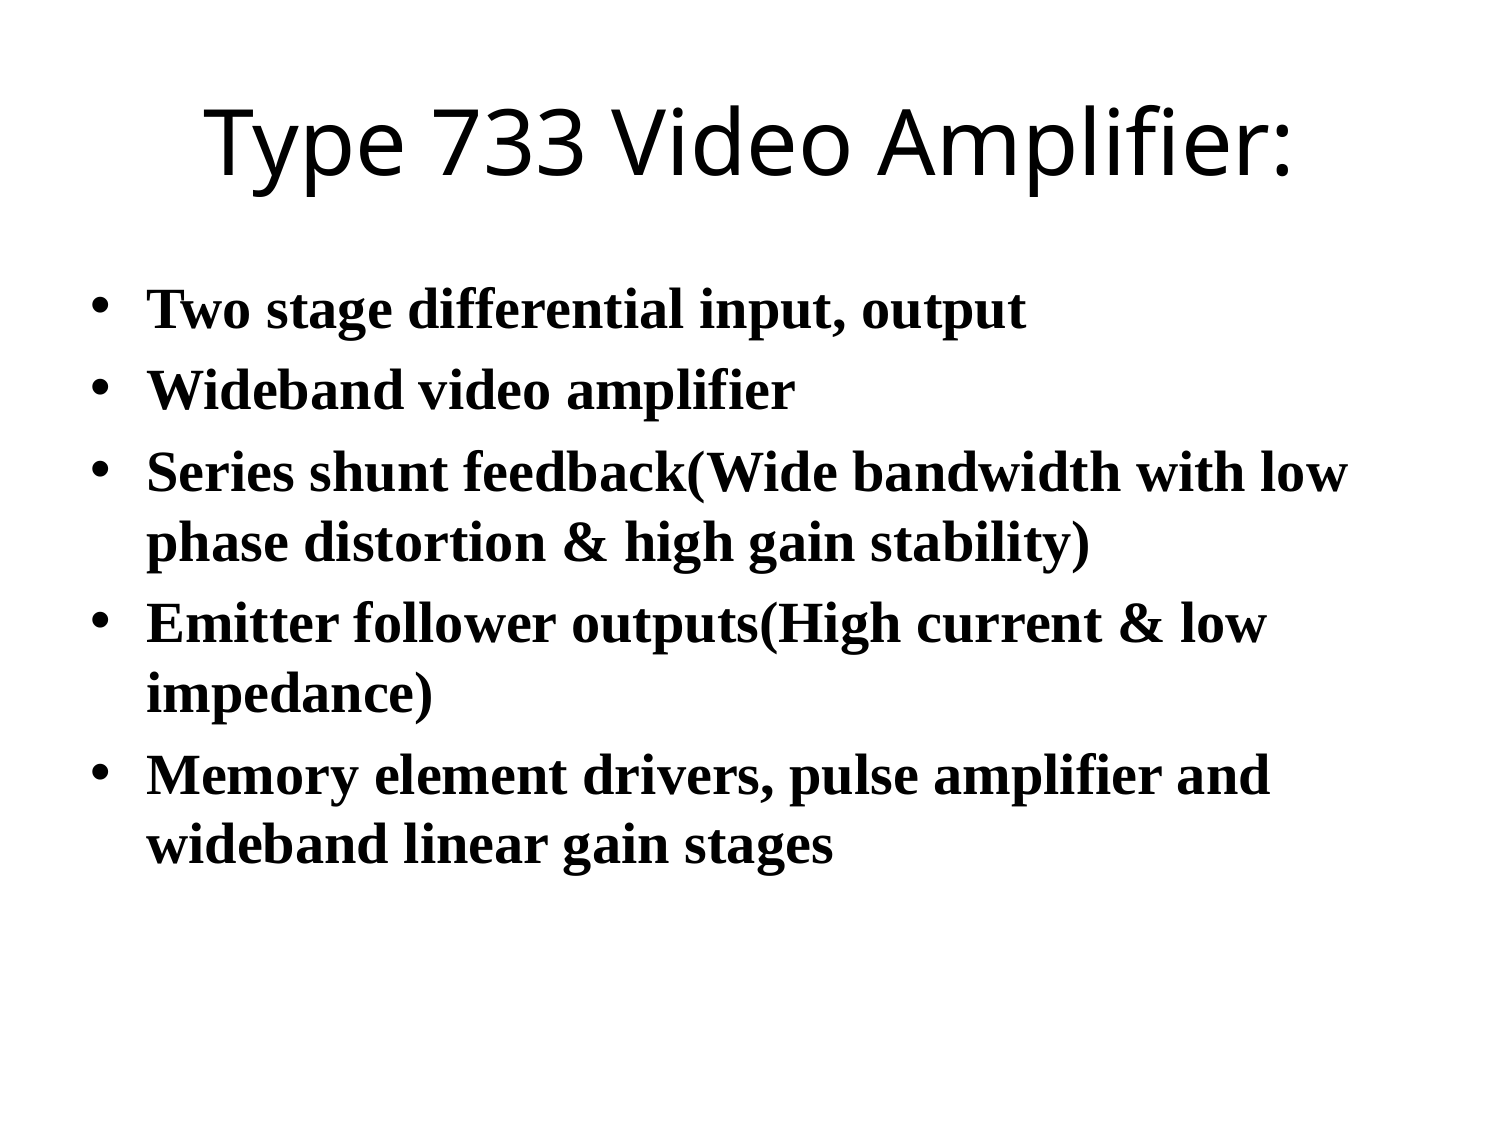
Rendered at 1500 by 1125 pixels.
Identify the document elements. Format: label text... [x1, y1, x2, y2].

title Type 733 Video Amplifier: [75, 45, 1425, 233]
list Two stage differential input, output Wideband video amplifier Series shunt feedback(Wide bandwidth with low phase distortion & high gain stability) Emitter follower outputs(High current & low impedance) Memory element drivers, pulse amplifier and wideband linear gain stages [75, 262, 1425, 1005]
